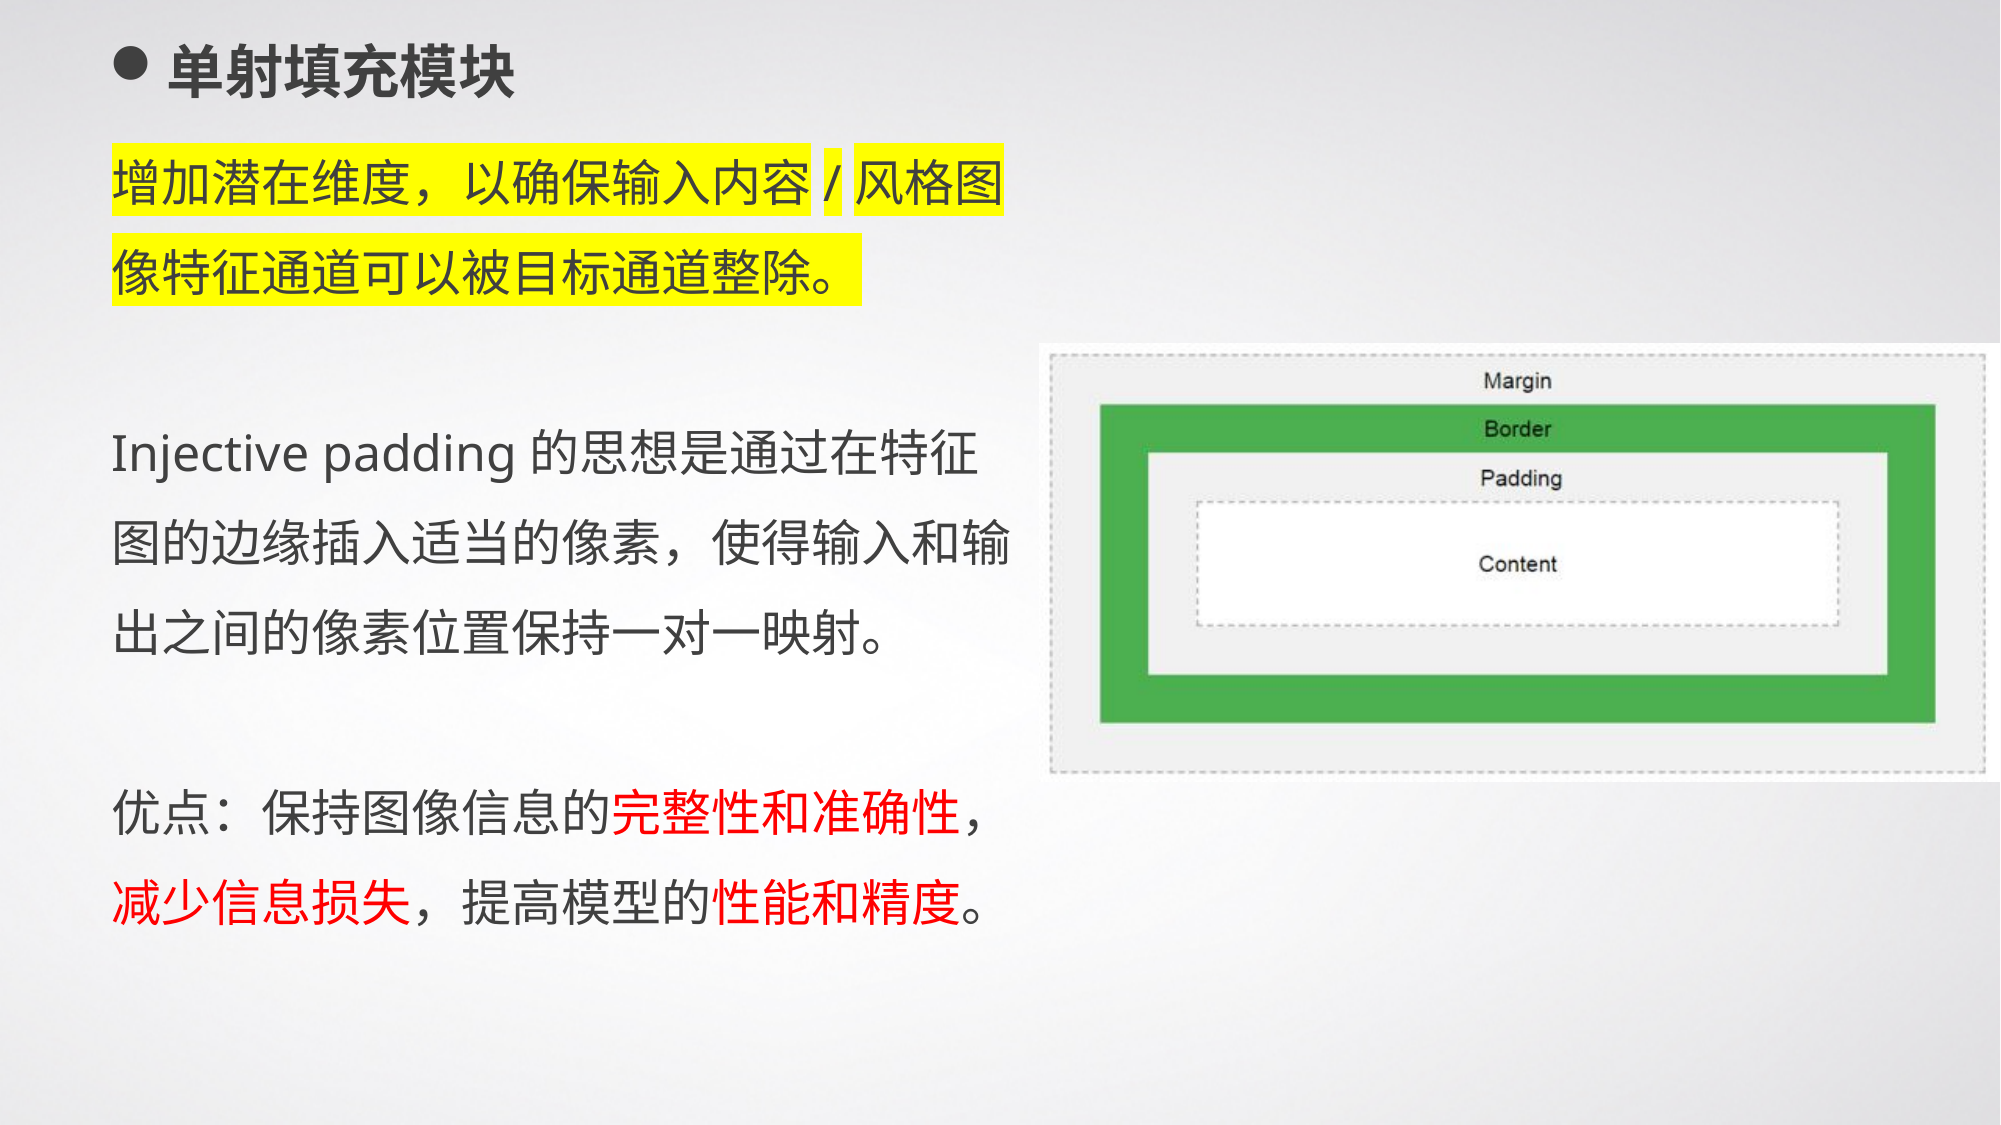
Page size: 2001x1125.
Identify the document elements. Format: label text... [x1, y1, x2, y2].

picture [0, 0, 2001, 1125]
text_box 增加潜在维度，以确保输入内容/风格图像特征通道可以被目标通道整除。 Injective padding的思想是通过在特征图的边缘插入适当的像素，使得输入和输出之间的像素位置保持一对一映射。 优点：保持图像信息的完整性和准确性，减少信息损失，提高模型的性能和精度。 [96, 113, 1040, 939]
text_box 单射填充模块 [93, 28, 532, 113]
